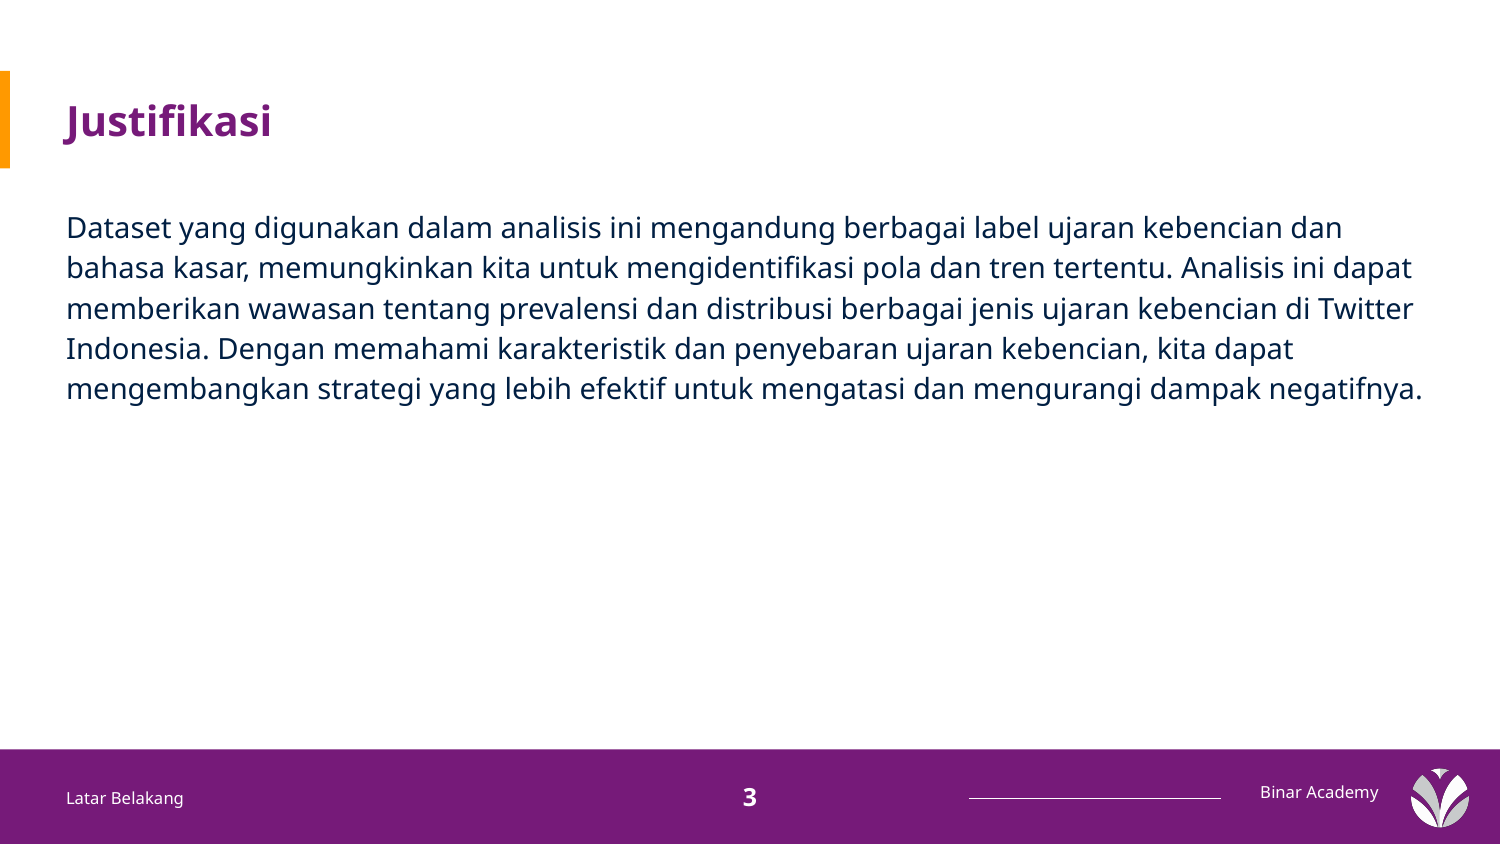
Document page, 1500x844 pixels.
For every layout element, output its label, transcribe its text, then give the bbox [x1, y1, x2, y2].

title Justifikasi [51, 72, 581, 167]
picture [1402, 760, 1478, 836]
list Dataset yang digunakan dalam analisis ini mengandung berbagai label ujaran kebencian dan bahasa kasar, memungkinkan kita untuk mengidentifikasi pola dan tren tertentu. Analisis ini dapat memberikan wawasan tentang prevalensi dan distribusi berbagai jenis ujaran kebencian di Twitter Indonesia. Dengan memahami karakteristik dan penyebaran ujaran kebencian, kita dapat mengembangkan strategi yang lebih efektif untuk mengatasi dan mengurangi dampak negatifnya. [51, 189, 1449, 750]
title Latar Belakang [51, 751, 751, 844]
text_box ‹#› [704, 765, 795, 831]
